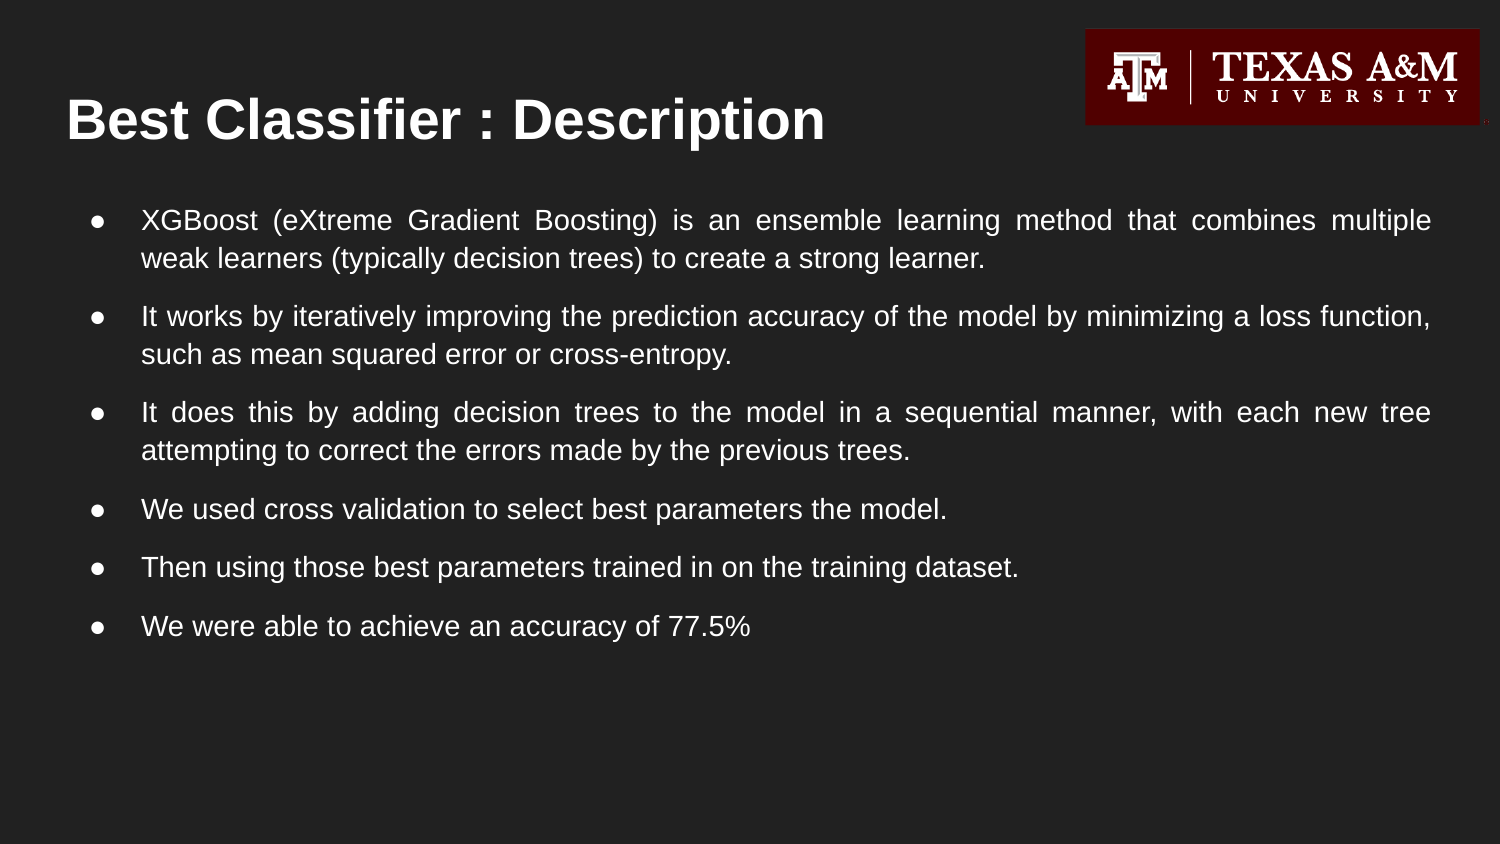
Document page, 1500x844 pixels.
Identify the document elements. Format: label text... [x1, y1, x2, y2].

list XGBoost (eXtreme Gradient Boosting) is an ensemble learning method that combines multiple weak learners (typically decision trees) to create a strong learner. It works by iteratively improving the prediction accuracy of the model by minimizing a loss function, such as mean squared error or cross-entropy. It does this by adding decision trees to the model in a sequential manner, with each new tree attempting to correct the errors made by the previous trees. We used cross validation to select best parameters the model. Then using those best parameters trained in on the training dataset. We were able to achieve an accuracy of 77.5% [51, 184, 1449, 708]
picture [1036, 0, 1500, 185]
title Best Classifier : Description [51, 72, 1031, 167]
